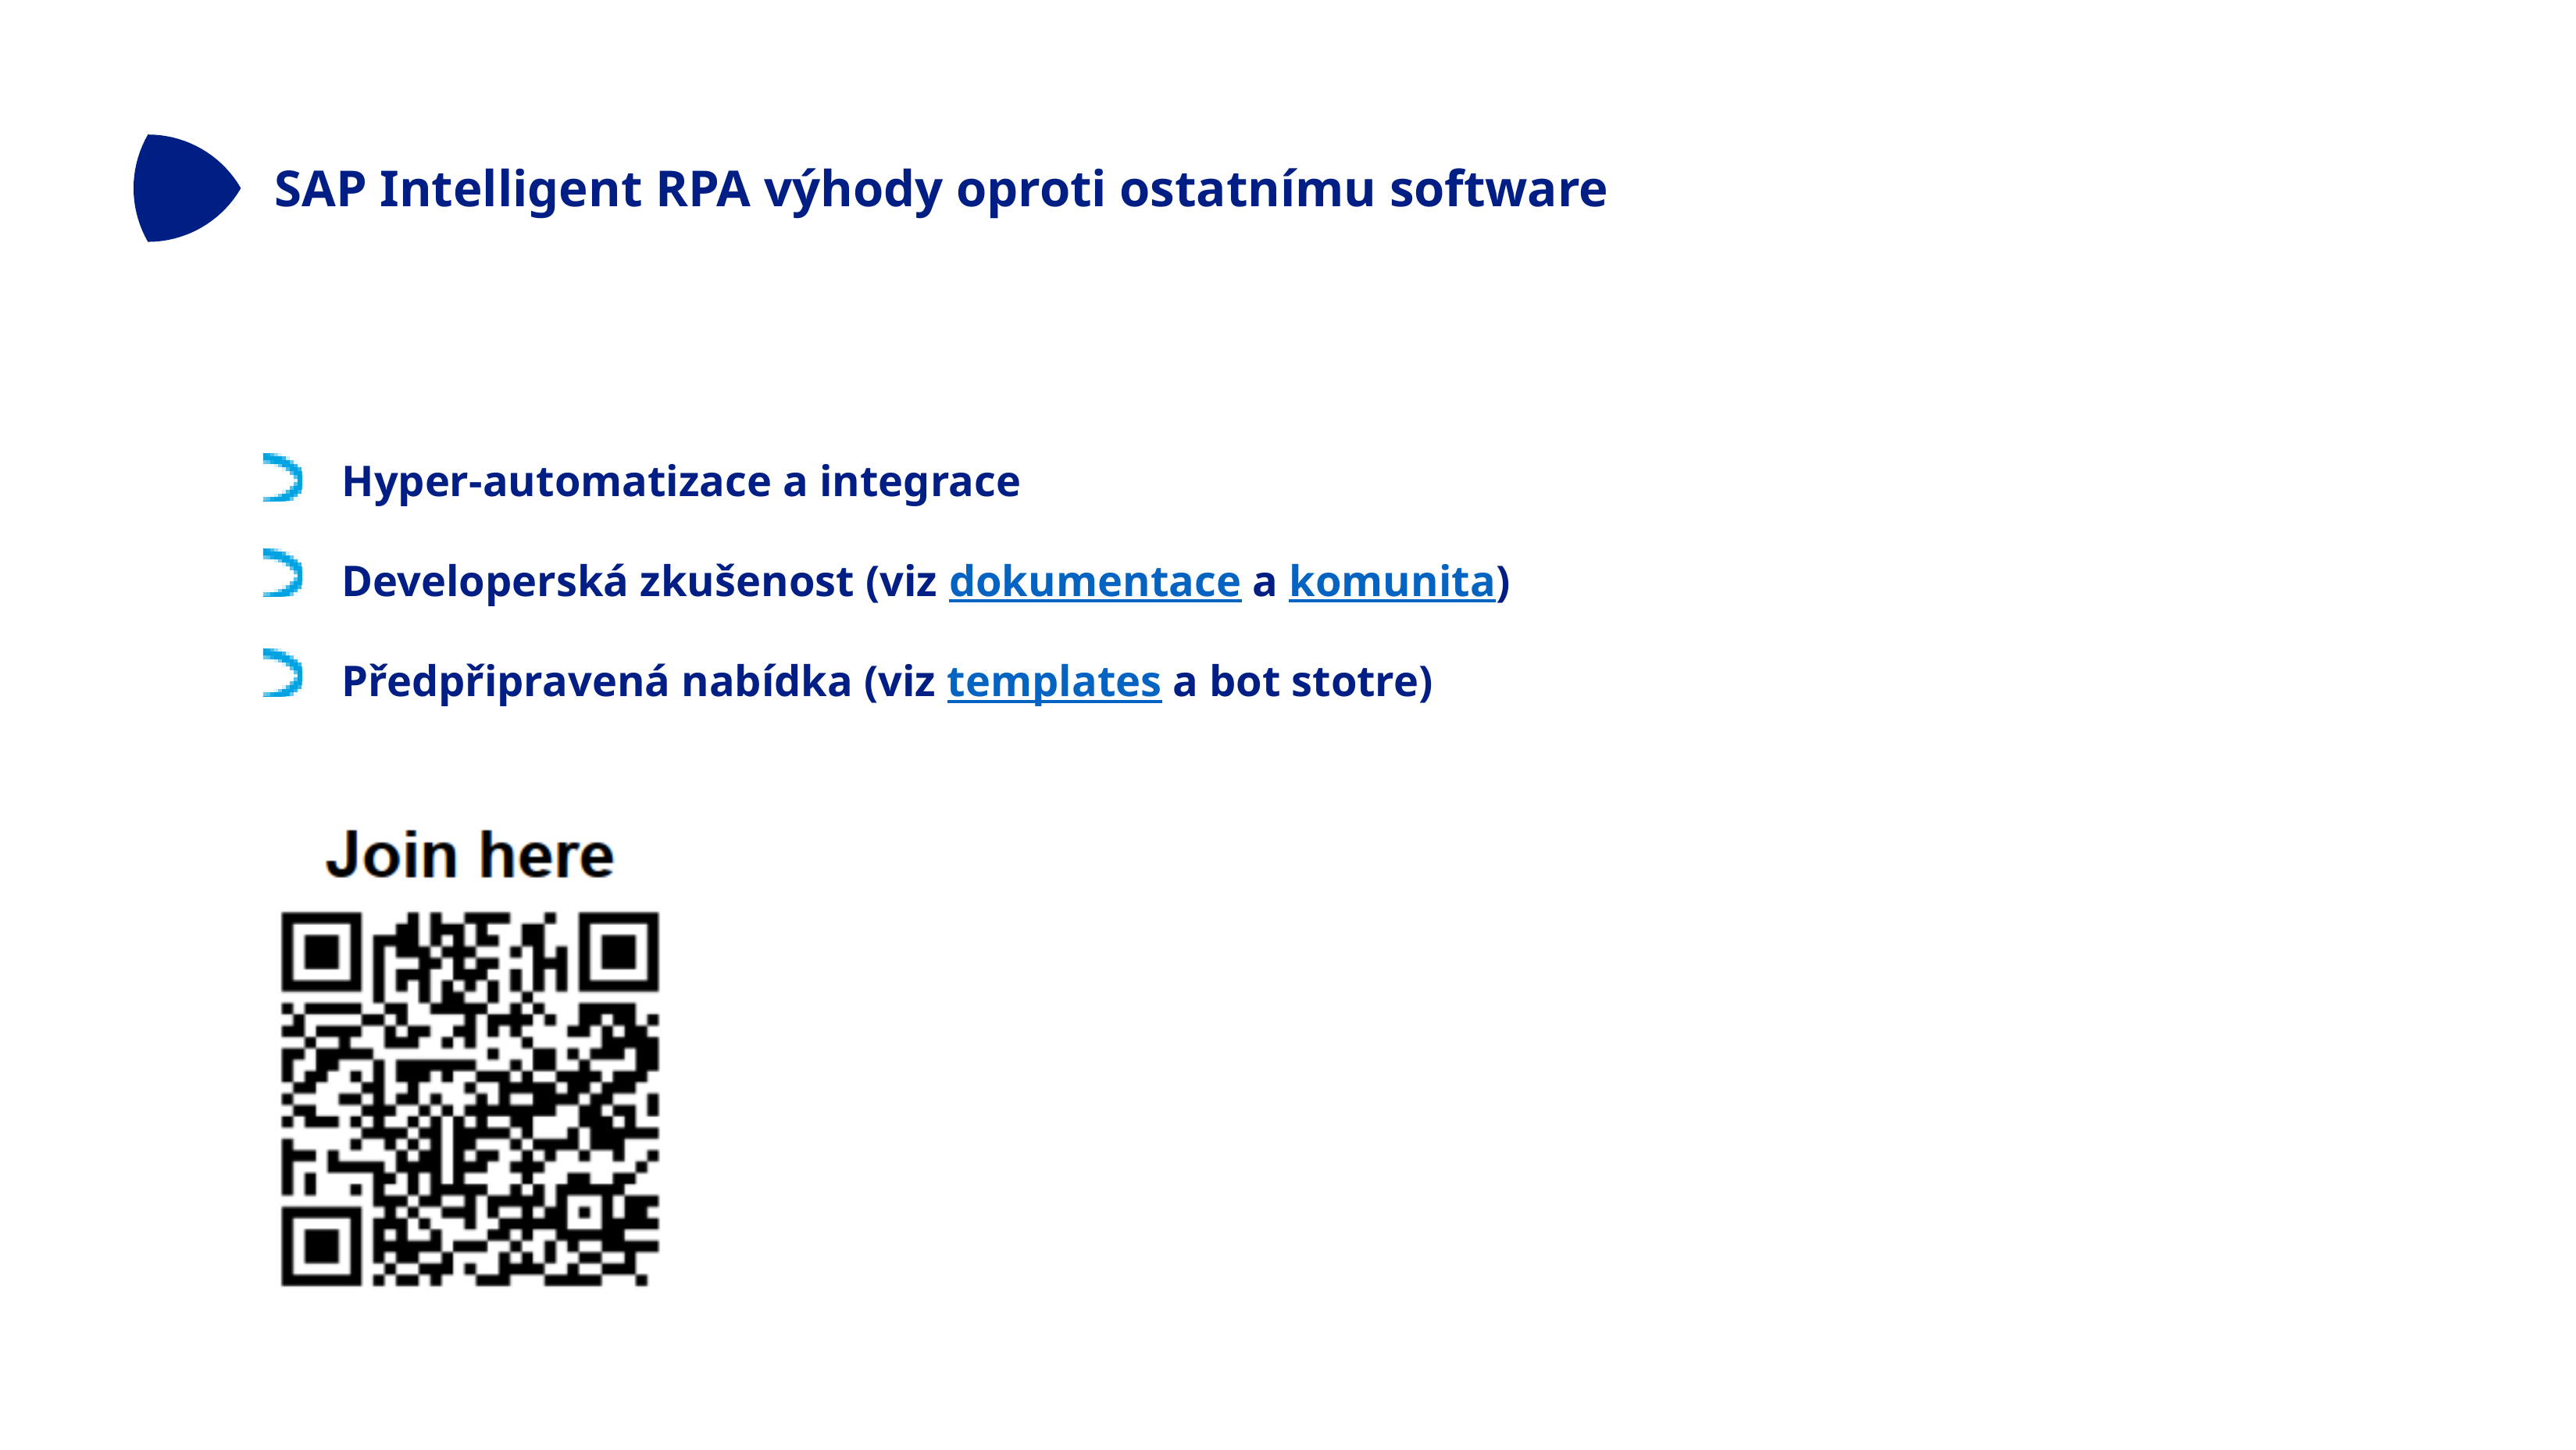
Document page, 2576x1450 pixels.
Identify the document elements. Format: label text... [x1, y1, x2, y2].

list Developerská zkušenost (viz dokumentace a komunita) [330, 548, 2342, 608]
list SAP Intelligent RPA výhody oproti ostatnímu software [262, 158, 2275, 217]
picture [233, 812, 709, 1293]
list Hyper-automatizace a integrace [330, 453, 2342, 512]
list Předpřipravená nabídka (viz templates a bot stotre) [330, 648, 2342, 708]
